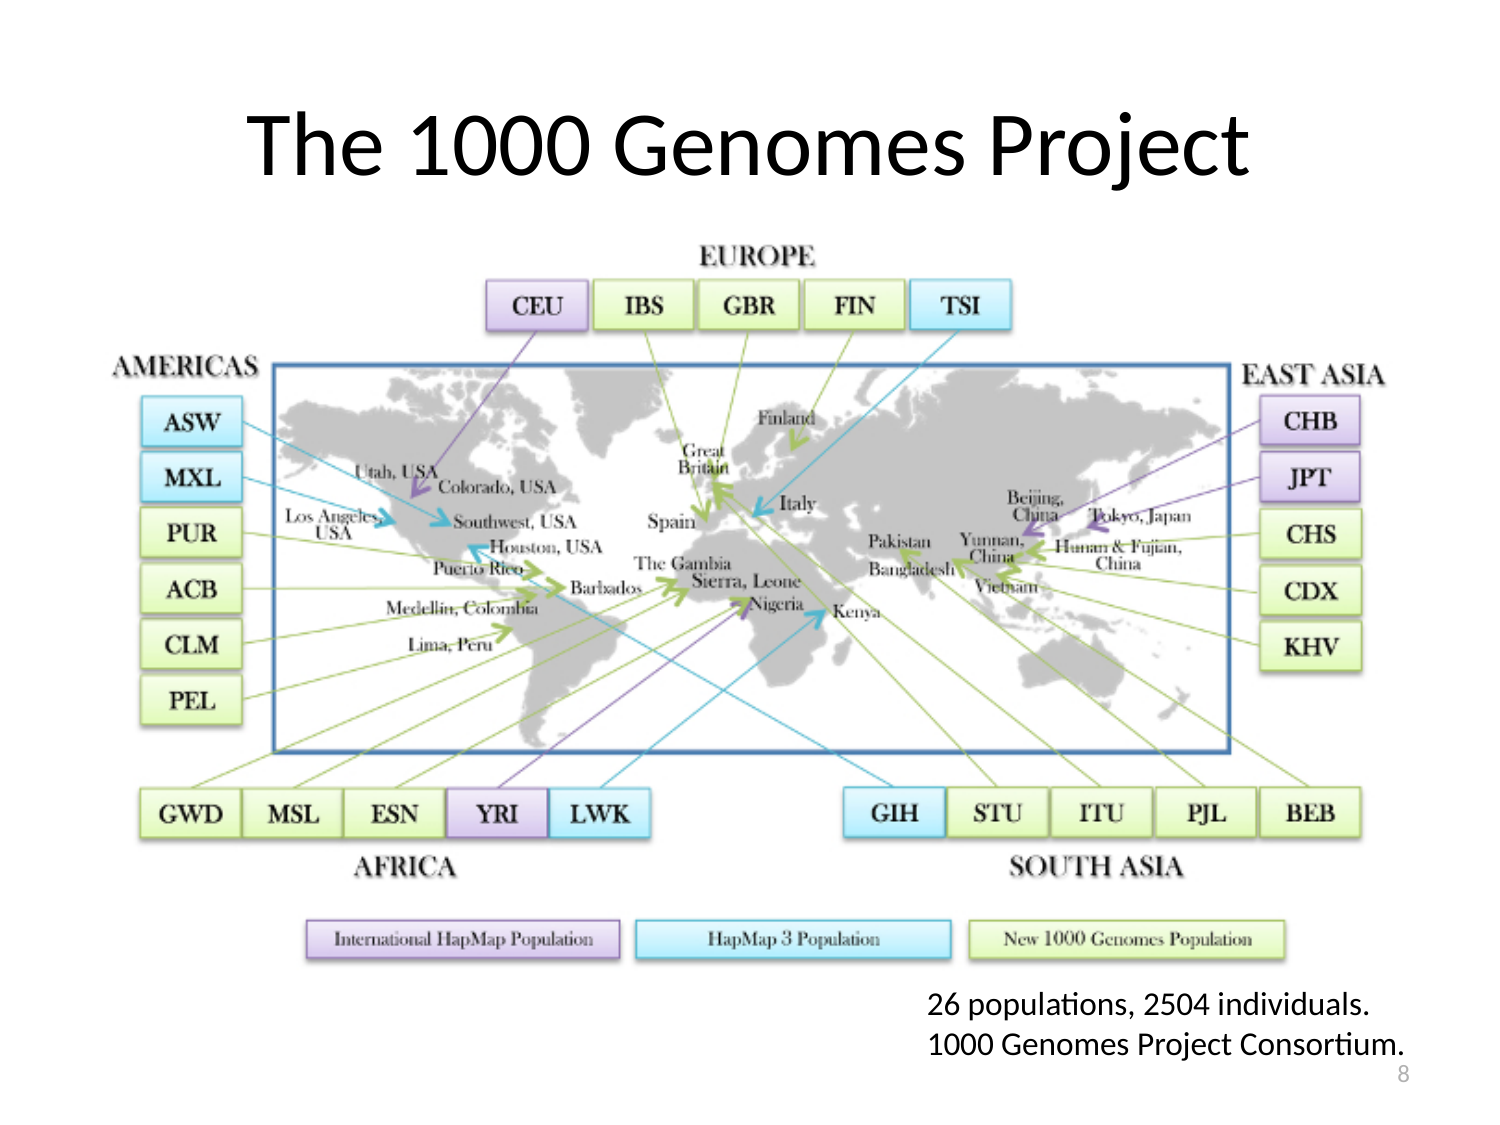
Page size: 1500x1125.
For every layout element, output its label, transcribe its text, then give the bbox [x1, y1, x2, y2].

title The 1000 Genomes Project [75, 45, 1425, 198]
text_box 26 populations, 2504 individuals. 1000 Genomes Project Consortium. [912, 1032, 1422, 1070]
slide_number 8 [1074, 1042, 1425, 1103]
picture [74, 199, 1463, 1024]
